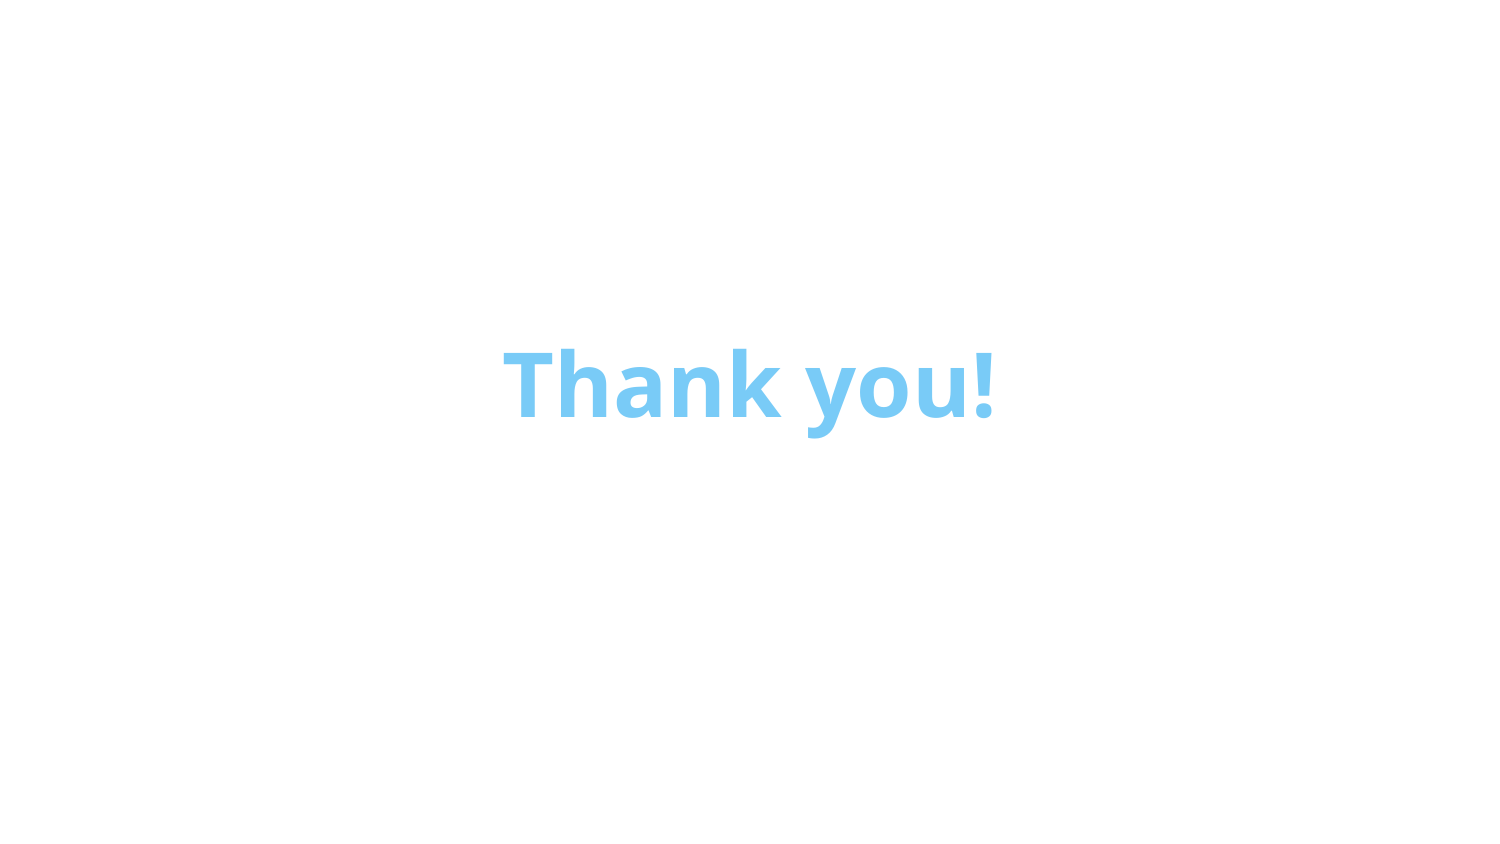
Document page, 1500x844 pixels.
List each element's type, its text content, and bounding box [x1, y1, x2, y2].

title Thank you! [51, 122, 1449, 459]
